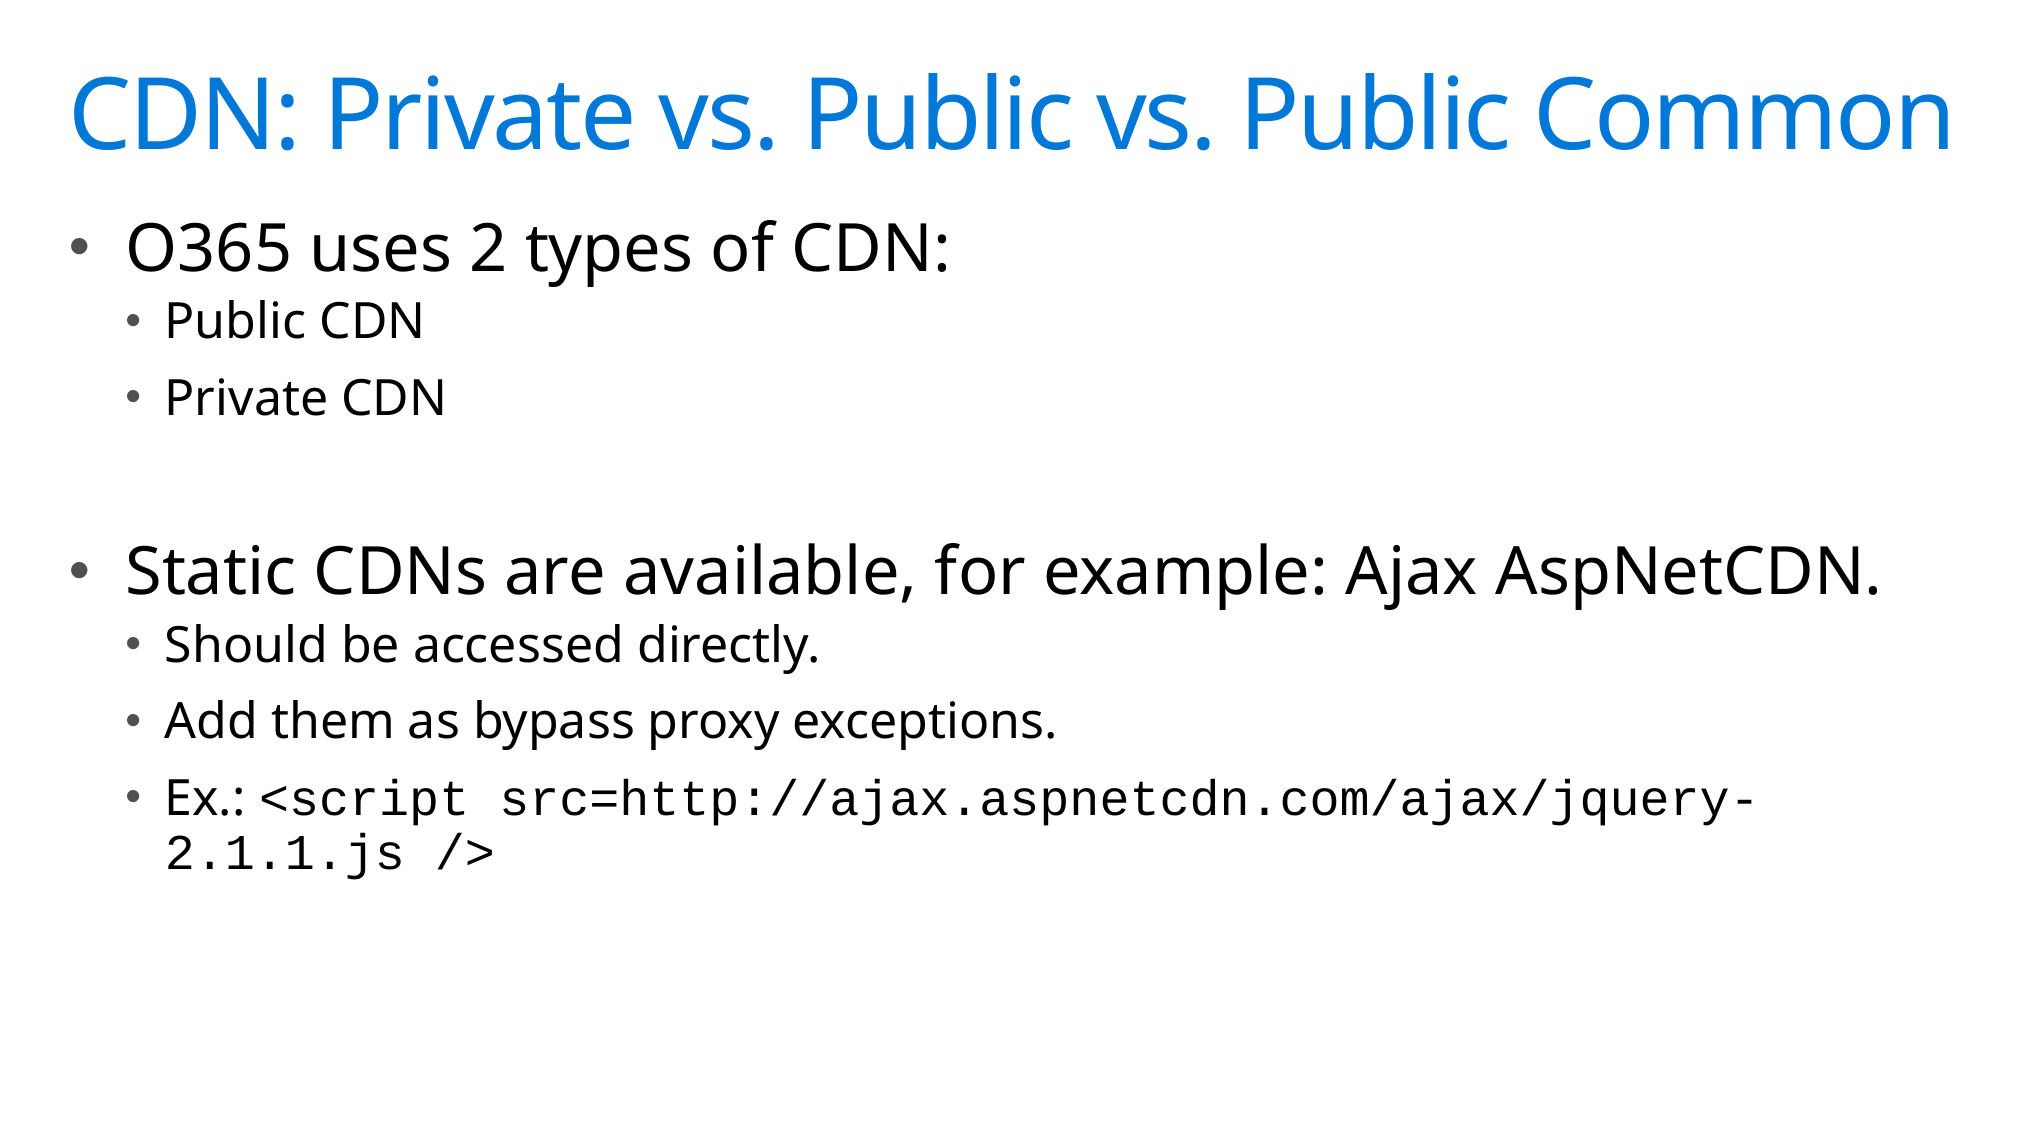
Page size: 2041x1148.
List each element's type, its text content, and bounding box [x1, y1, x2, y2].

list O365 uses 2 types of CDN: Public CDN Private CDN Static CDNs are available, for example: Ajax AspNetCDN. Should be accessed directly. Add them as bypass proxy exceptions. Ex.: <script src=http://ajax.aspnetcdn.com/ajax/jquery-2.1.1.js /> [45, 198, 1996, 920]
title CDN: Private vs. Public vs. Public Common [45, 48, 1996, 198]
